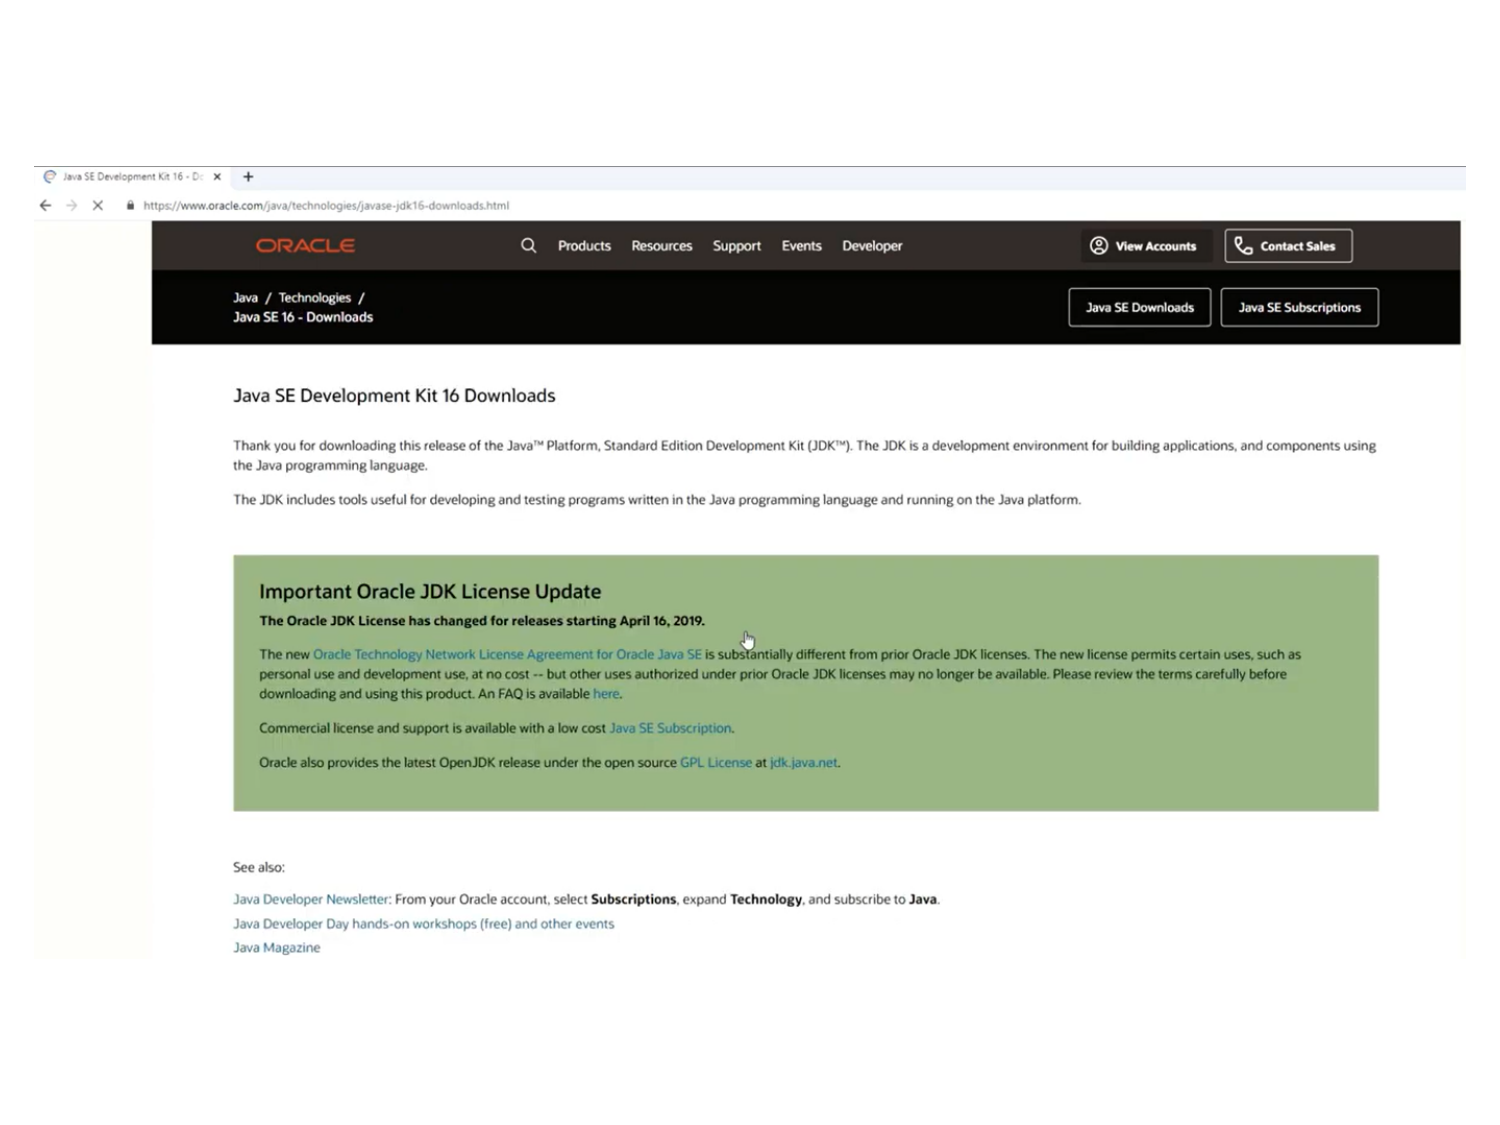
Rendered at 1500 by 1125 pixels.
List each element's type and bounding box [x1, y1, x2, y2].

picture [34, 166, 1466, 959]
